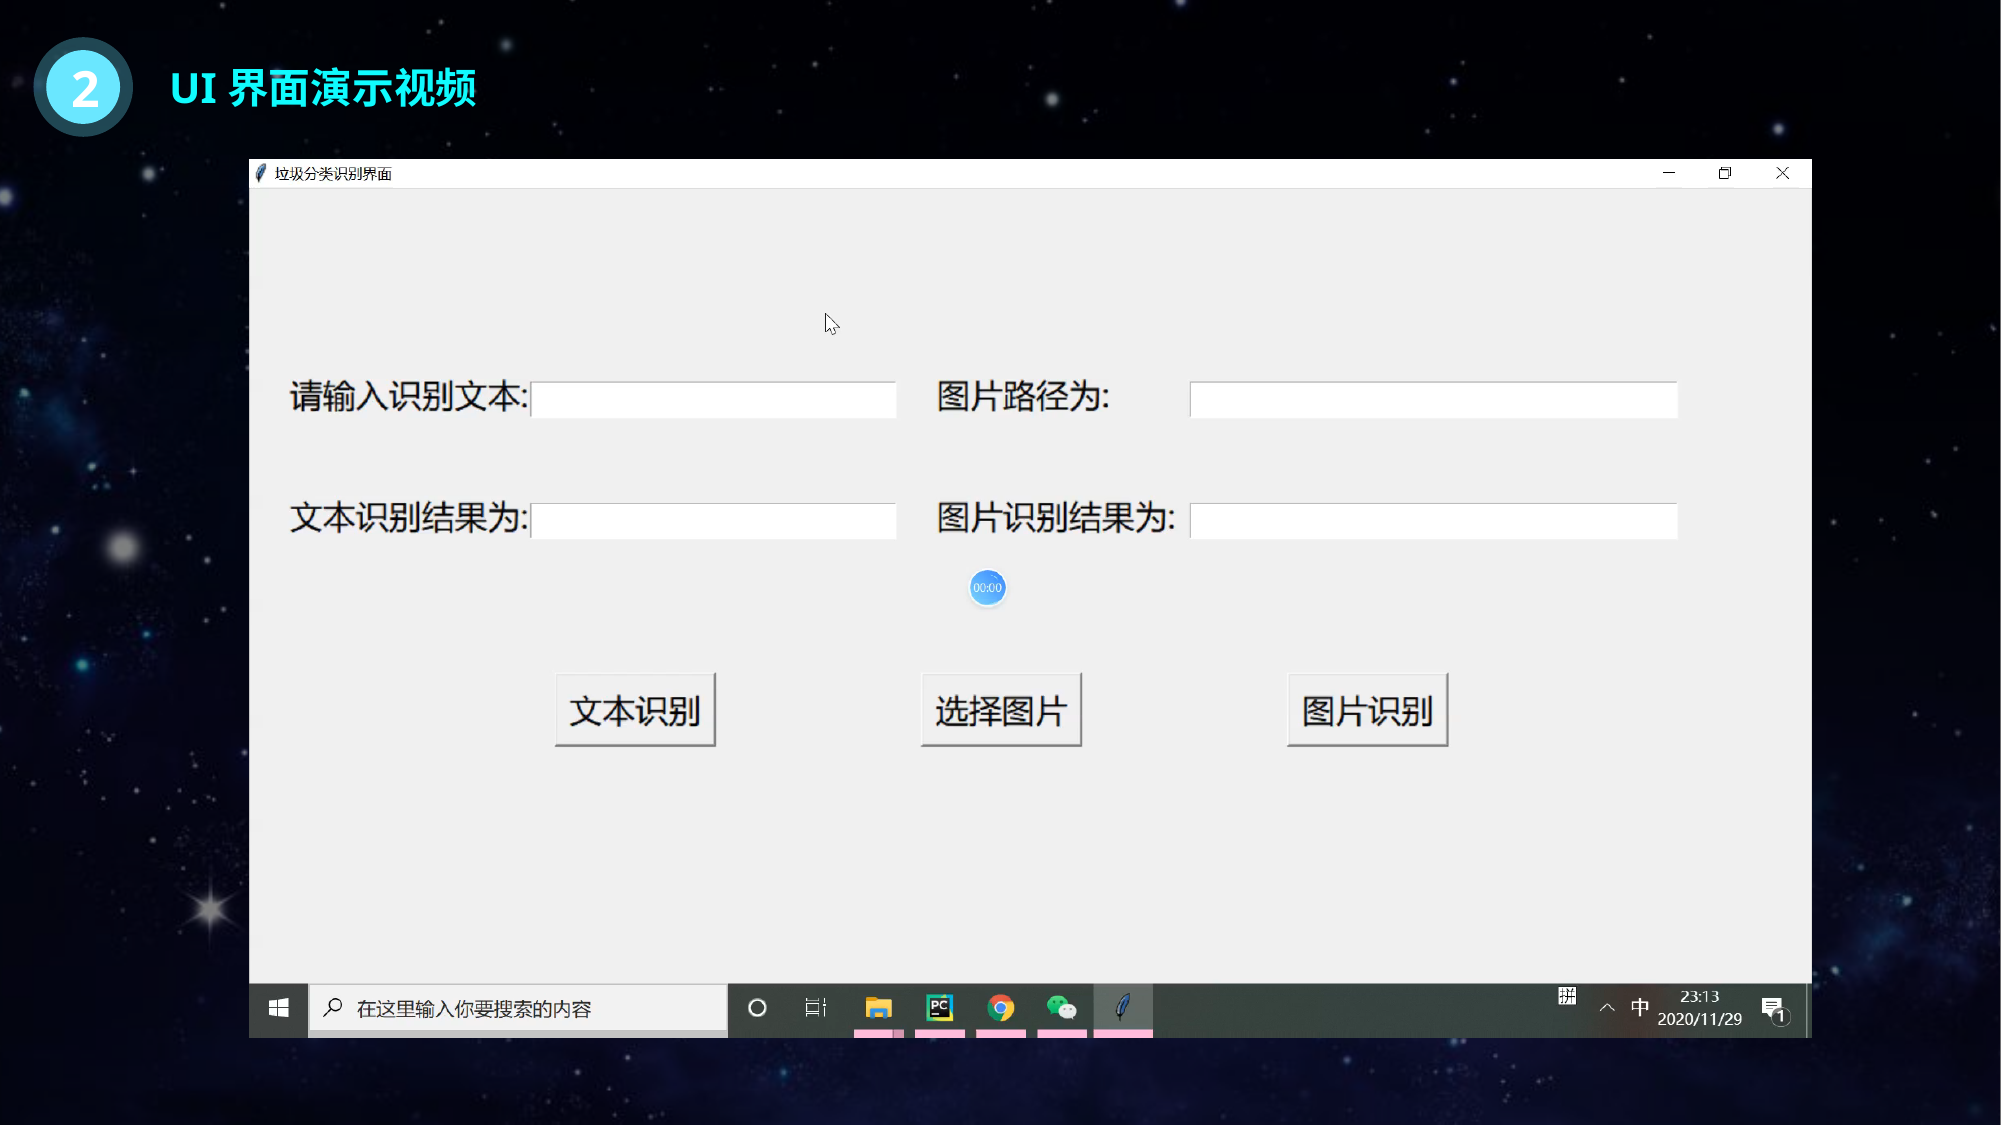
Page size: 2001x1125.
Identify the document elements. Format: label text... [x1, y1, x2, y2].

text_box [33, 37, 133, 137]
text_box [248, 158, 1813, 1039]
picture [0, 0, 2001, 1125]
text_box UI界面演示视频 [133, 54, 992, 120]
